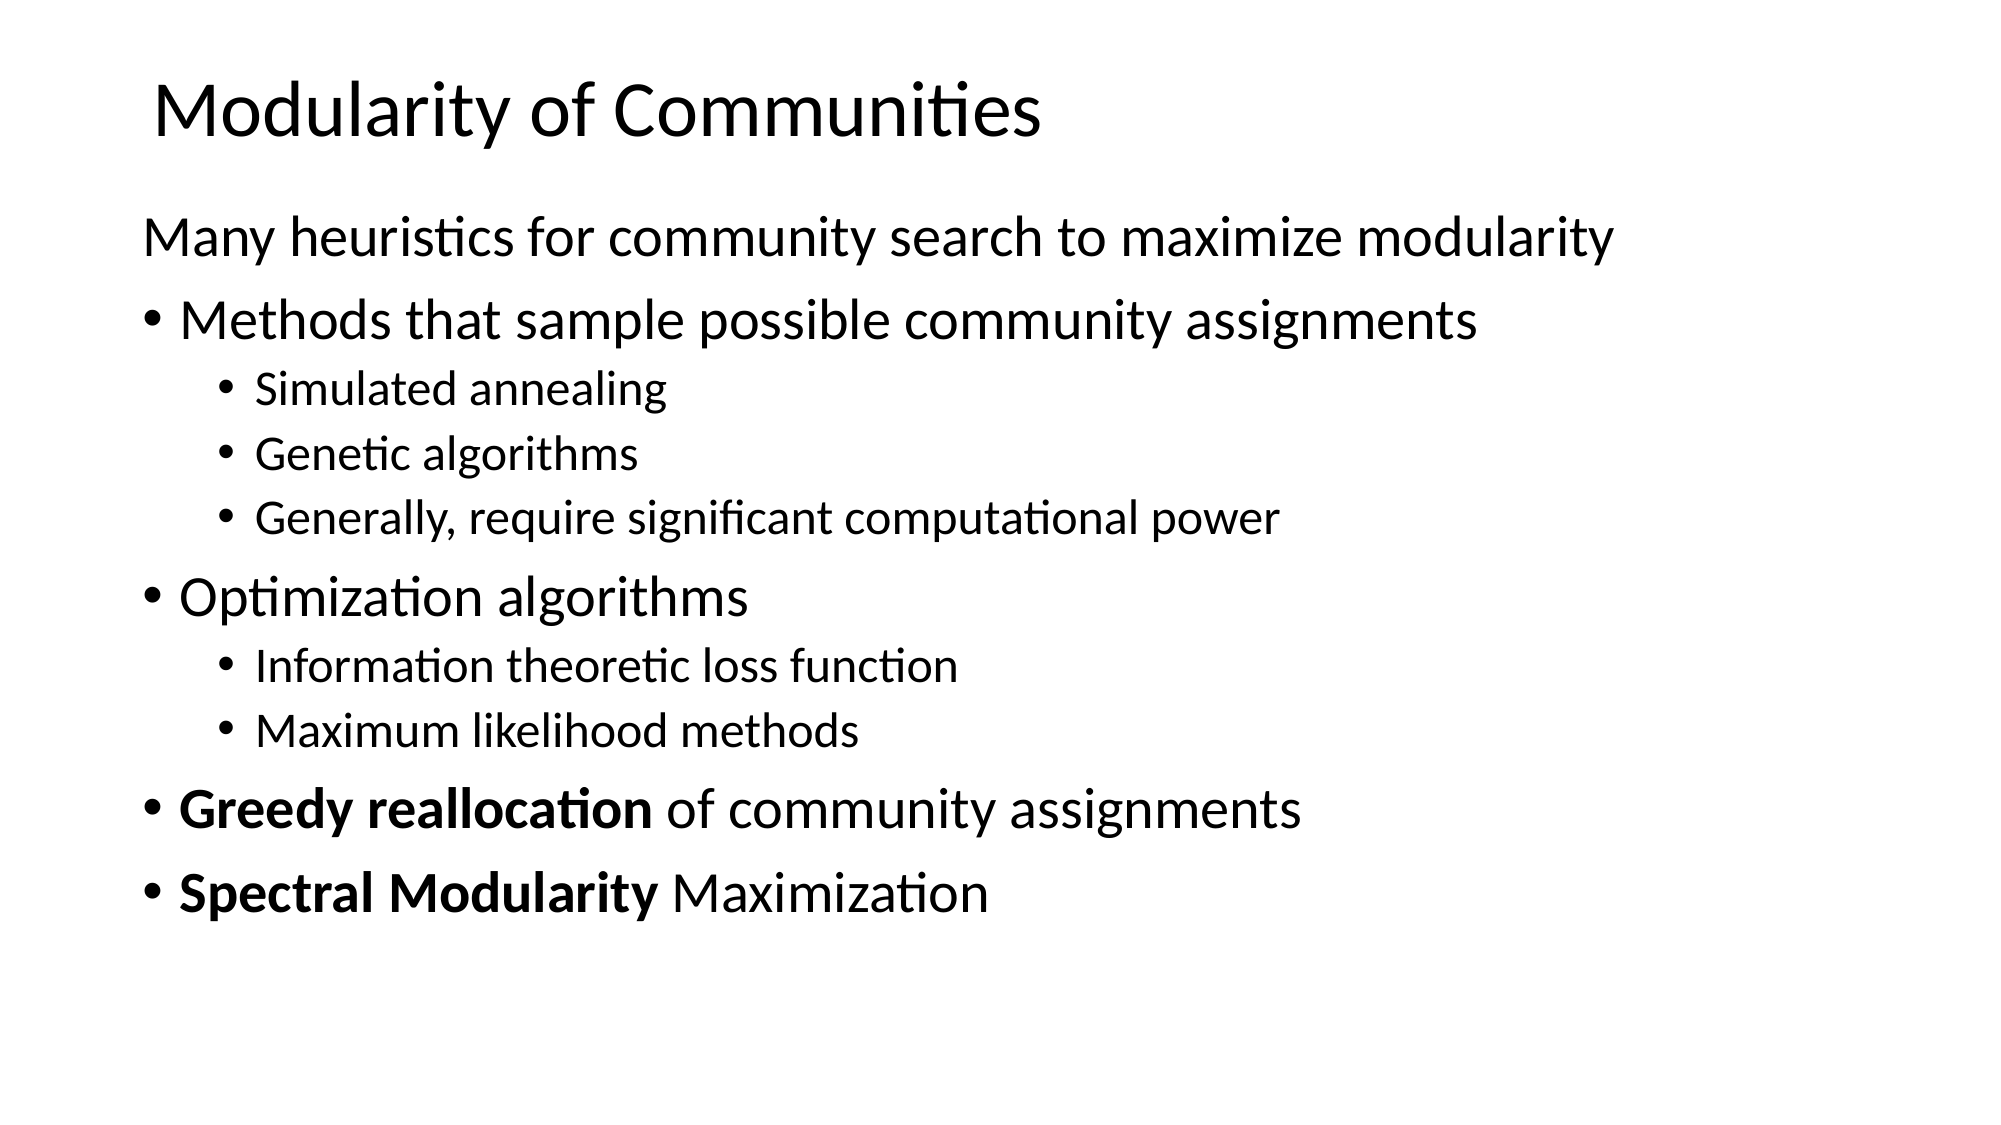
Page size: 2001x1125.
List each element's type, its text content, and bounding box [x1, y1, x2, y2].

title Modularity of Communities [137, 59, 1863, 162]
list Many heuristics for community search to maximize modularity Methods that sample possible community assignments Simulated annealing Genetic algorithms Generally, require significant computational power Optimization algorithms Information theoretic loss function Maximum likelihood methods Greedy reallocation of community assignments Spectral Modularity Maximization [127, 198, 1898, 1092]
